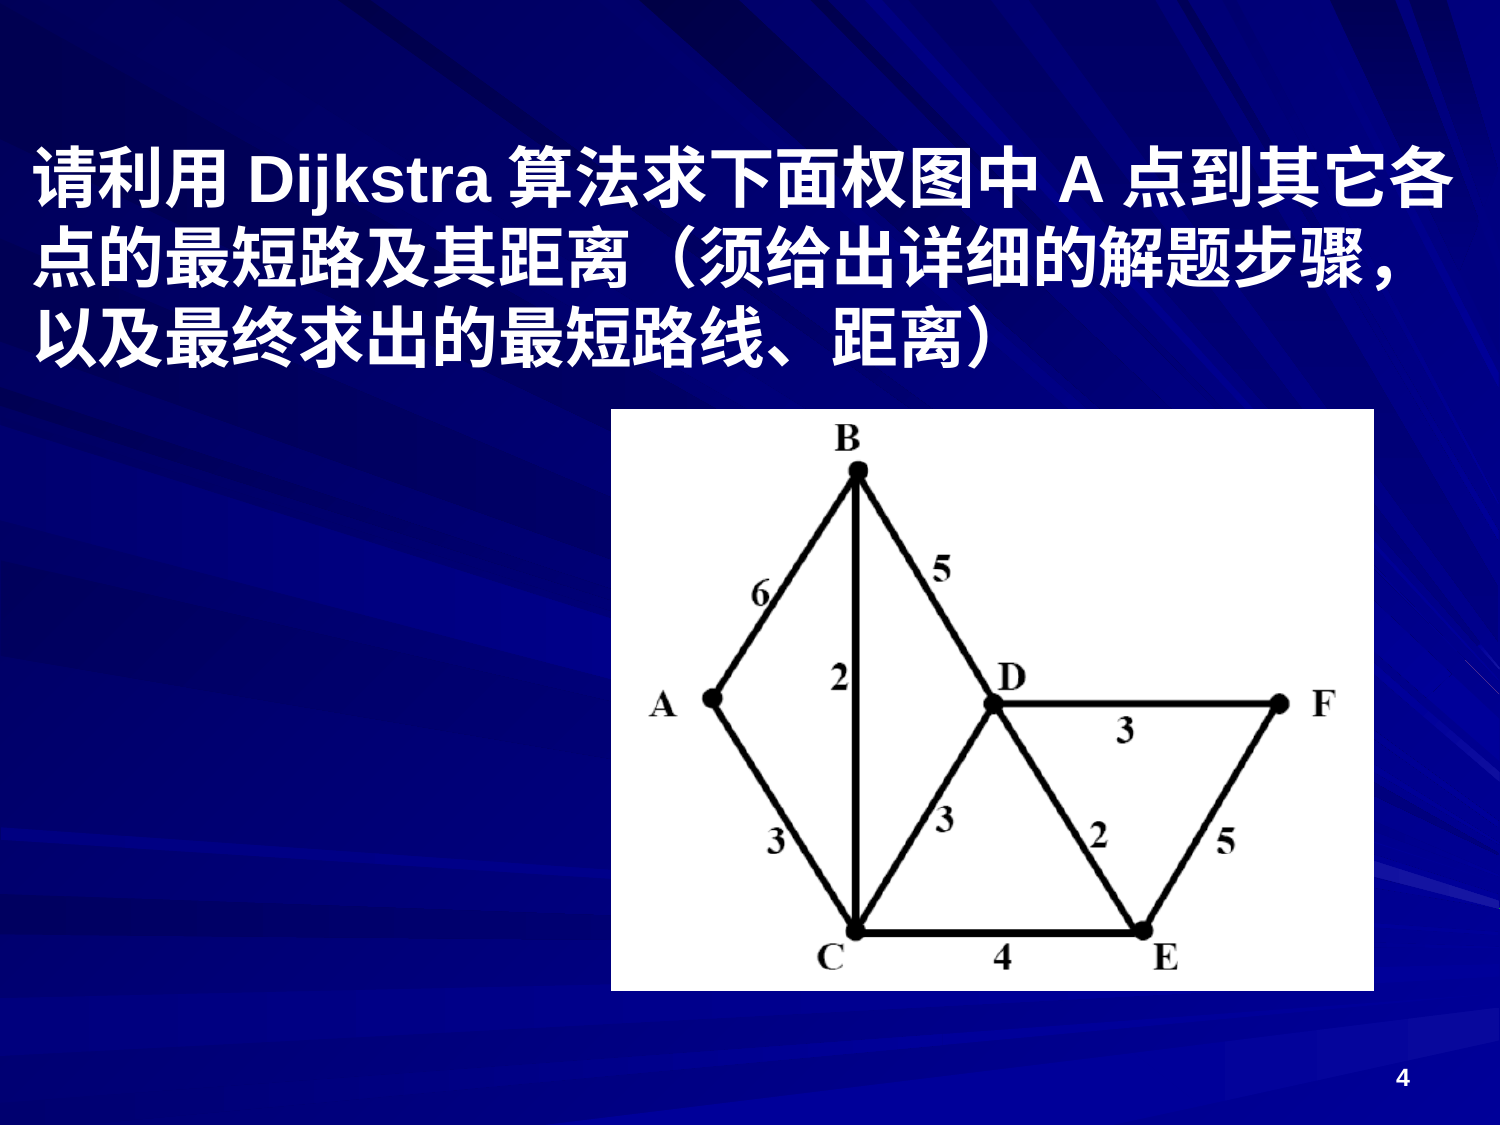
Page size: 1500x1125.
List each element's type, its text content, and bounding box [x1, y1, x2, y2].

slide_number 4 [1074, 1024, 1425, 1100]
list 请利用Dijkstra算法求下面权图中A点到其它各点的最短路及其距离（须给出详细的解题步骤，以及最终求出的最短路线、距离） [16, 127, 1491, 991]
picture [611, 409, 1374, 991]
